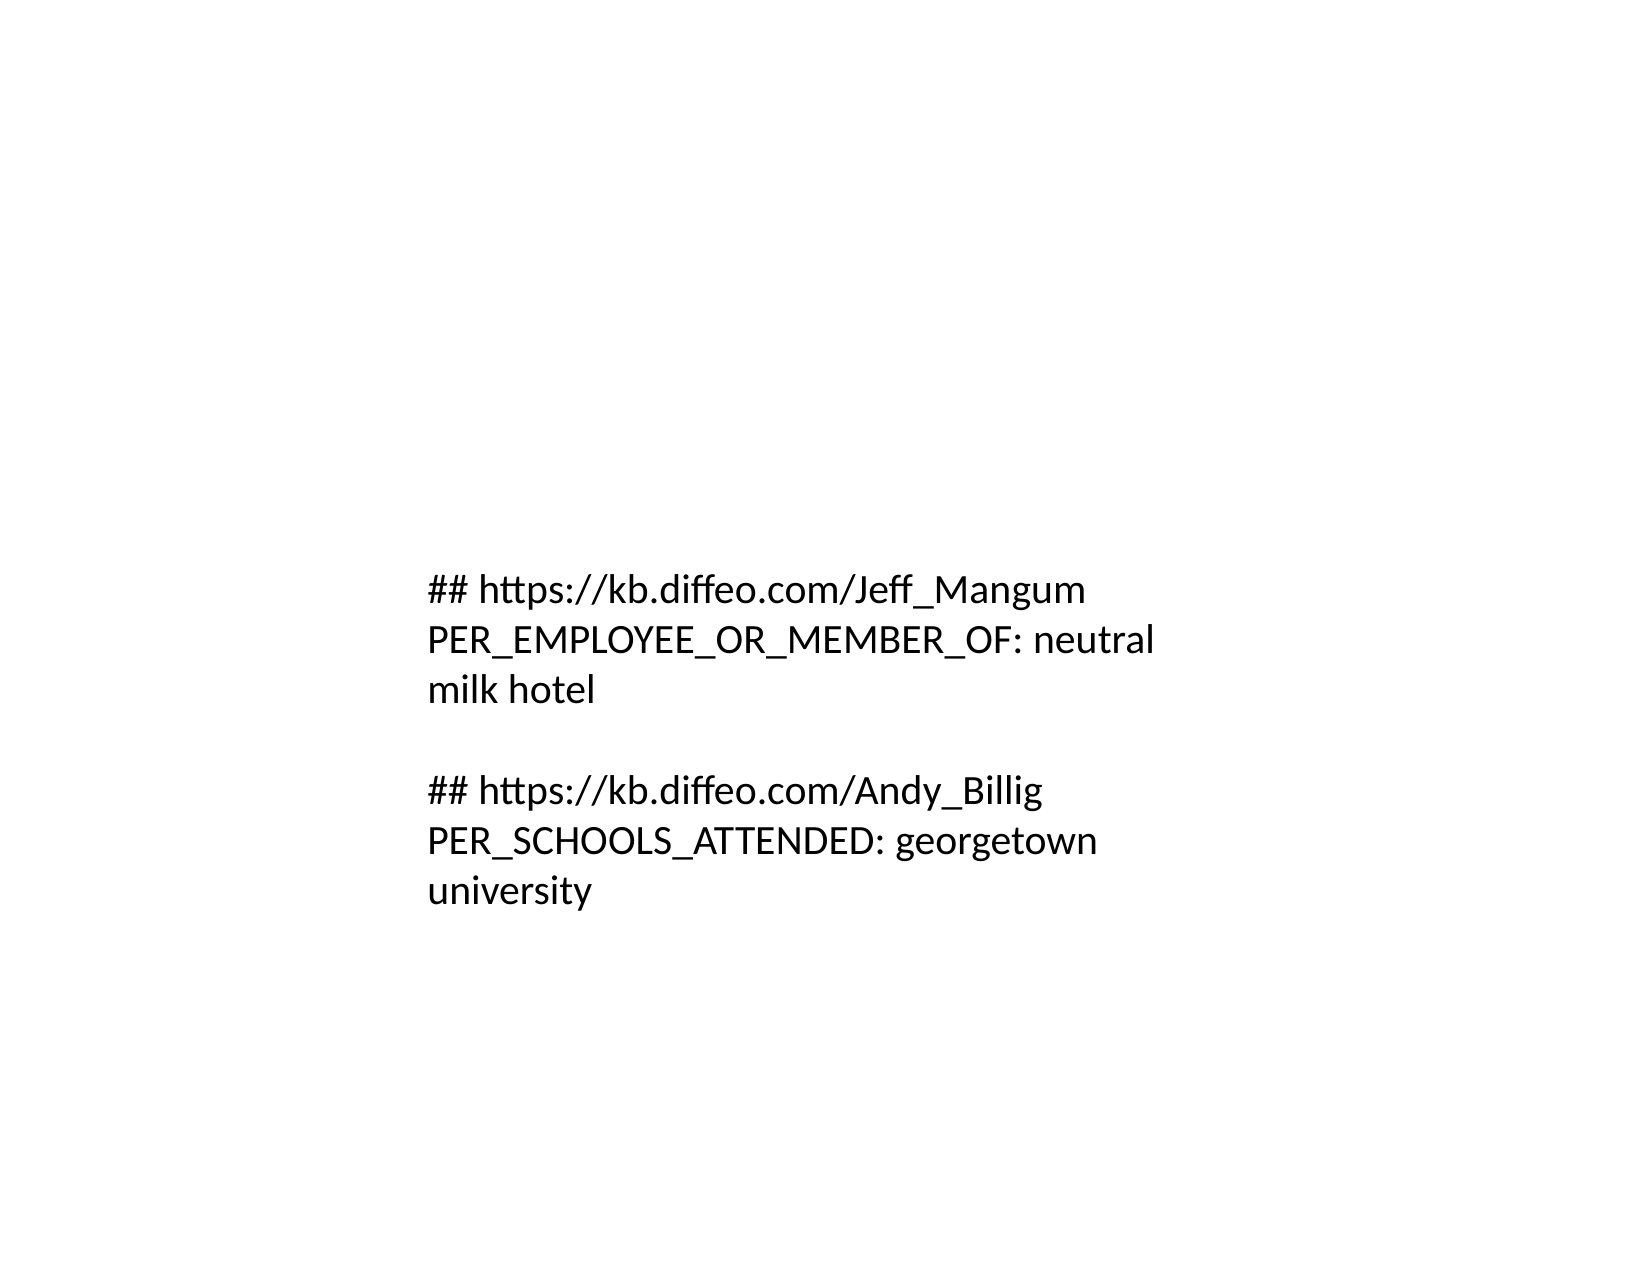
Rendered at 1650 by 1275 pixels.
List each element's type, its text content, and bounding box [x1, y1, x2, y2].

text_box ## https://kb.diffeo.com/Andy_Billig PER_SCHOOLS_ATTENDED: georgetown university [412, 755, 1238, 921]
text_box ## https://kb.diffeo.com/Jeff_Mangum PER_EMPLOYEE_OR_MEMBER_OF: neutral milk hotel [412, 554, 1238, 719]
